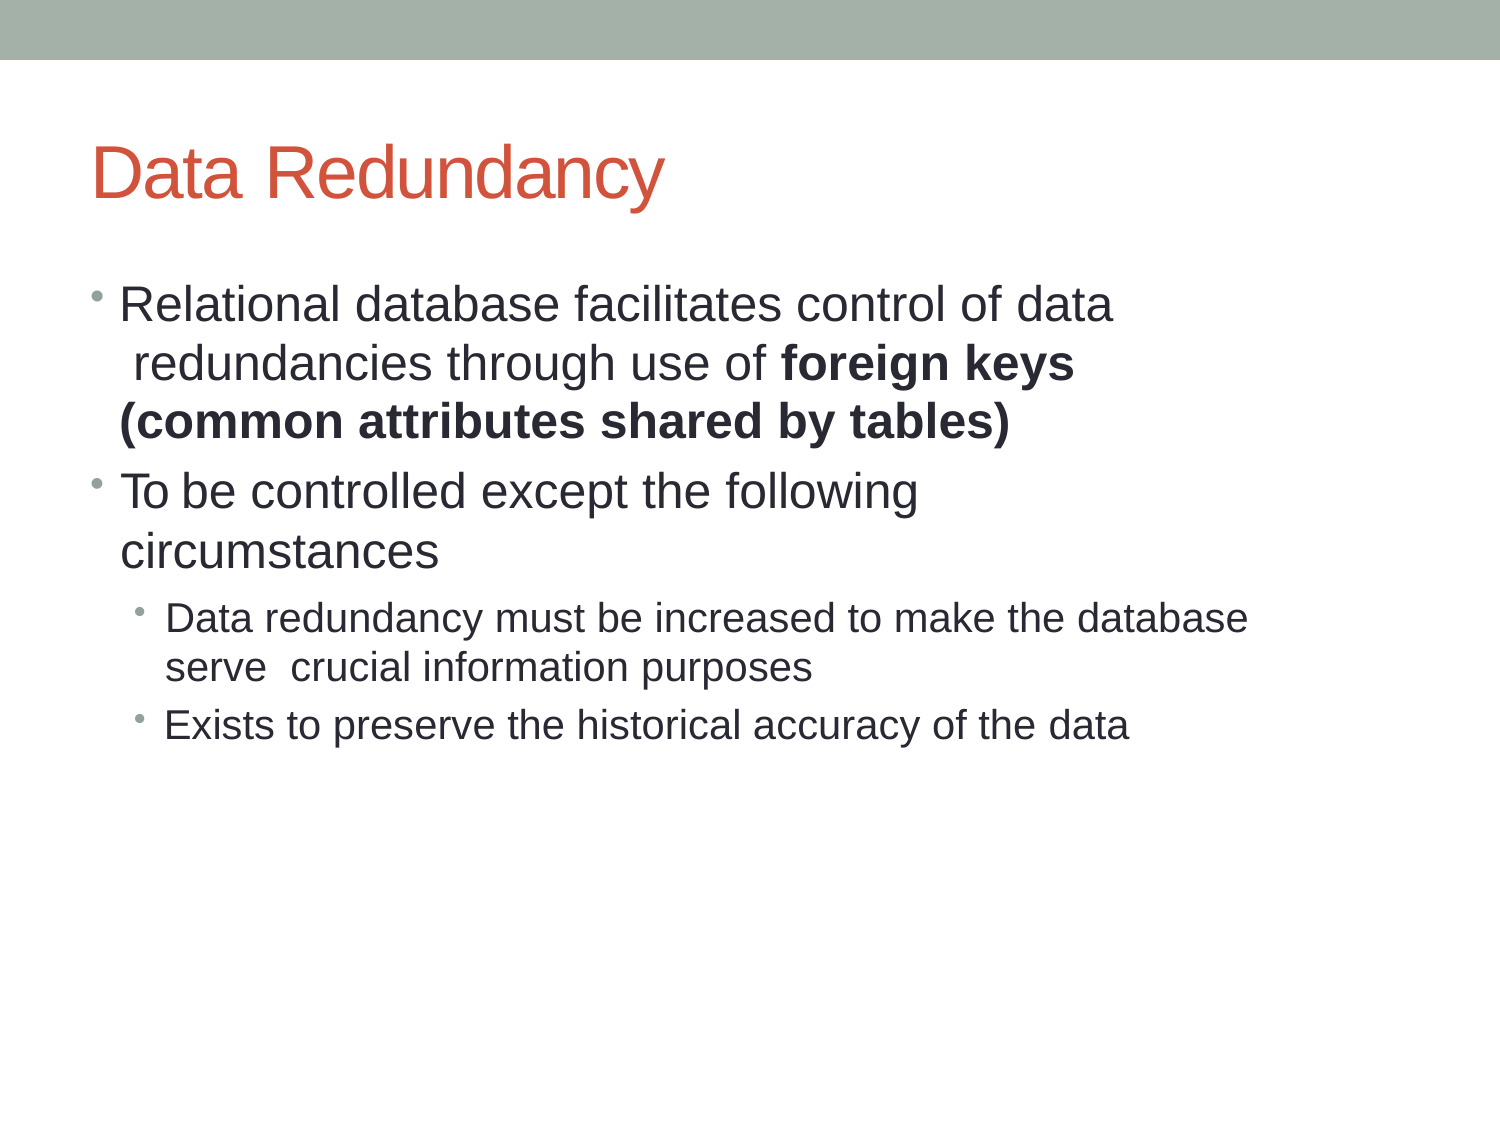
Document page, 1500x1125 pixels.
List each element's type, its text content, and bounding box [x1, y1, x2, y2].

title Data Redundancy [87, 81, 1413, 312]
text_box Relational database facilitates control of data redundancies through use of foreign keys (common attributes shared by tables) To be controlled except the following circumstances Data redundancy must be increased to make the database serve crucial information purposes Exists to preserve the historical accuracy of the data [87, 273, 1361, 749]
